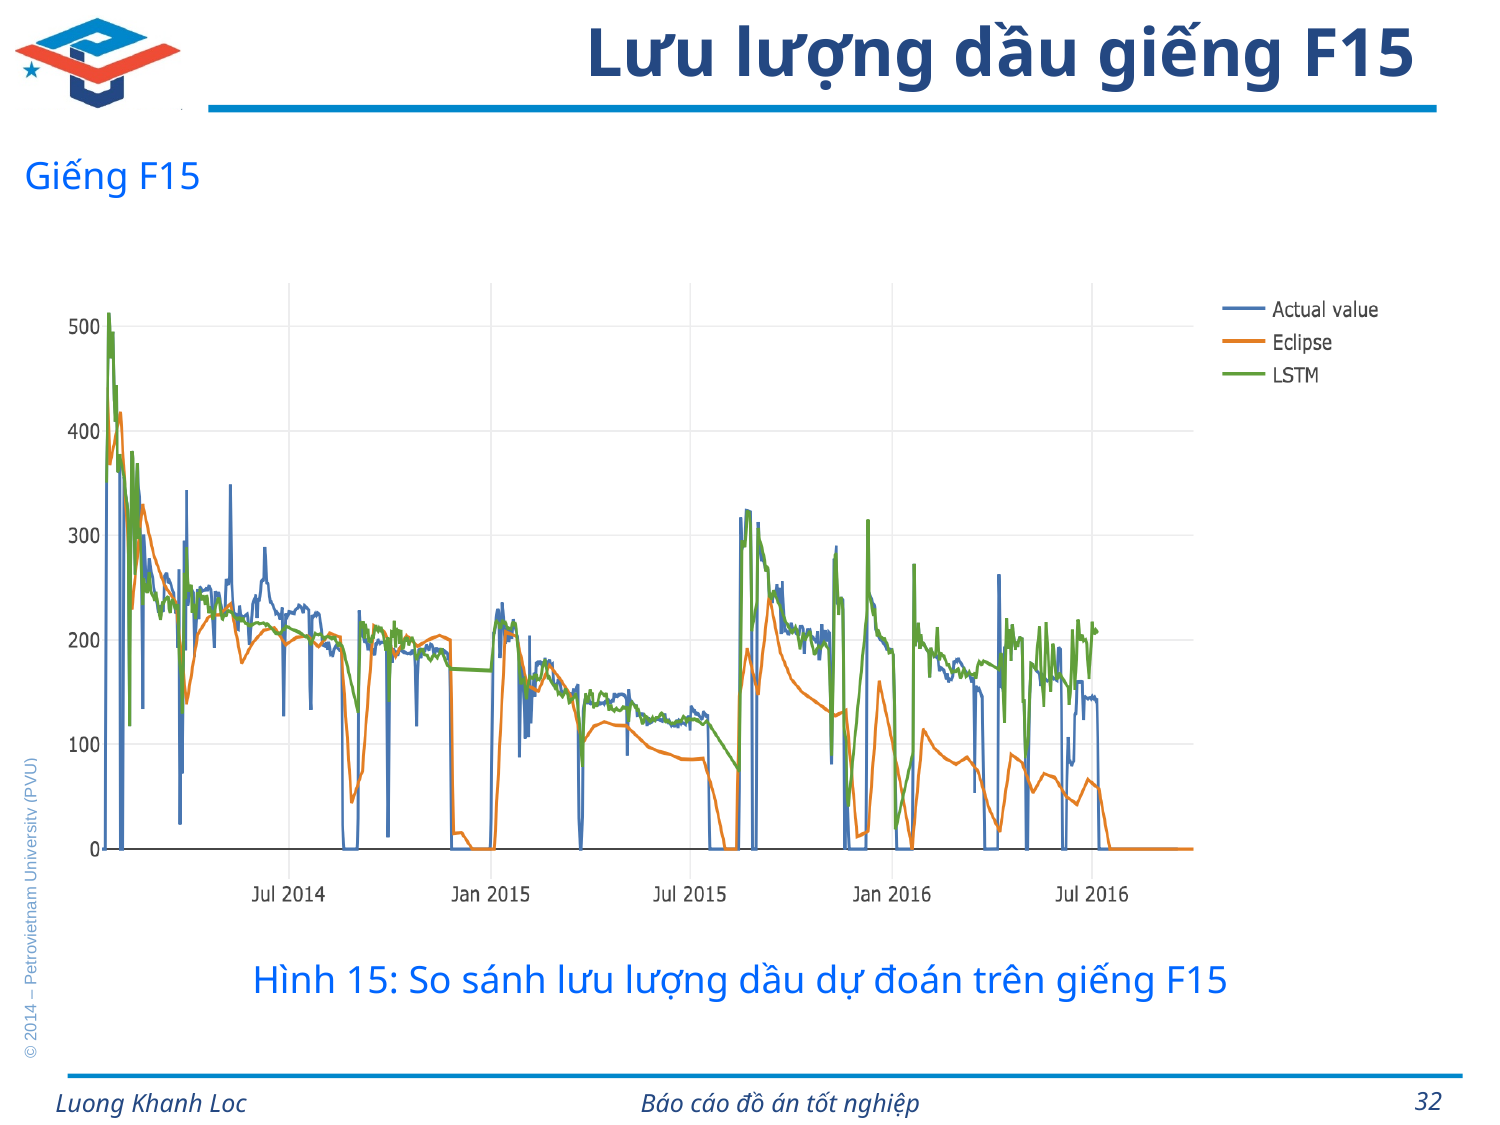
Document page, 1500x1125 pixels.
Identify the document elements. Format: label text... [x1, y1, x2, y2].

title Lưu lượng dầu giếng F15 [212, 0, 1432, 107]
text_box Giếng F15 [9, 144, 216, 205]
slide_number 32 [1337, 1079, 1457, 1125]
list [37, 262, 1403, 939]
text_box Hình 15: So sánh lưu lượng dầu dự đoán trên giếng F15 [237, 948, 1244, 1009]
picture [15, 15, 183, 110]
